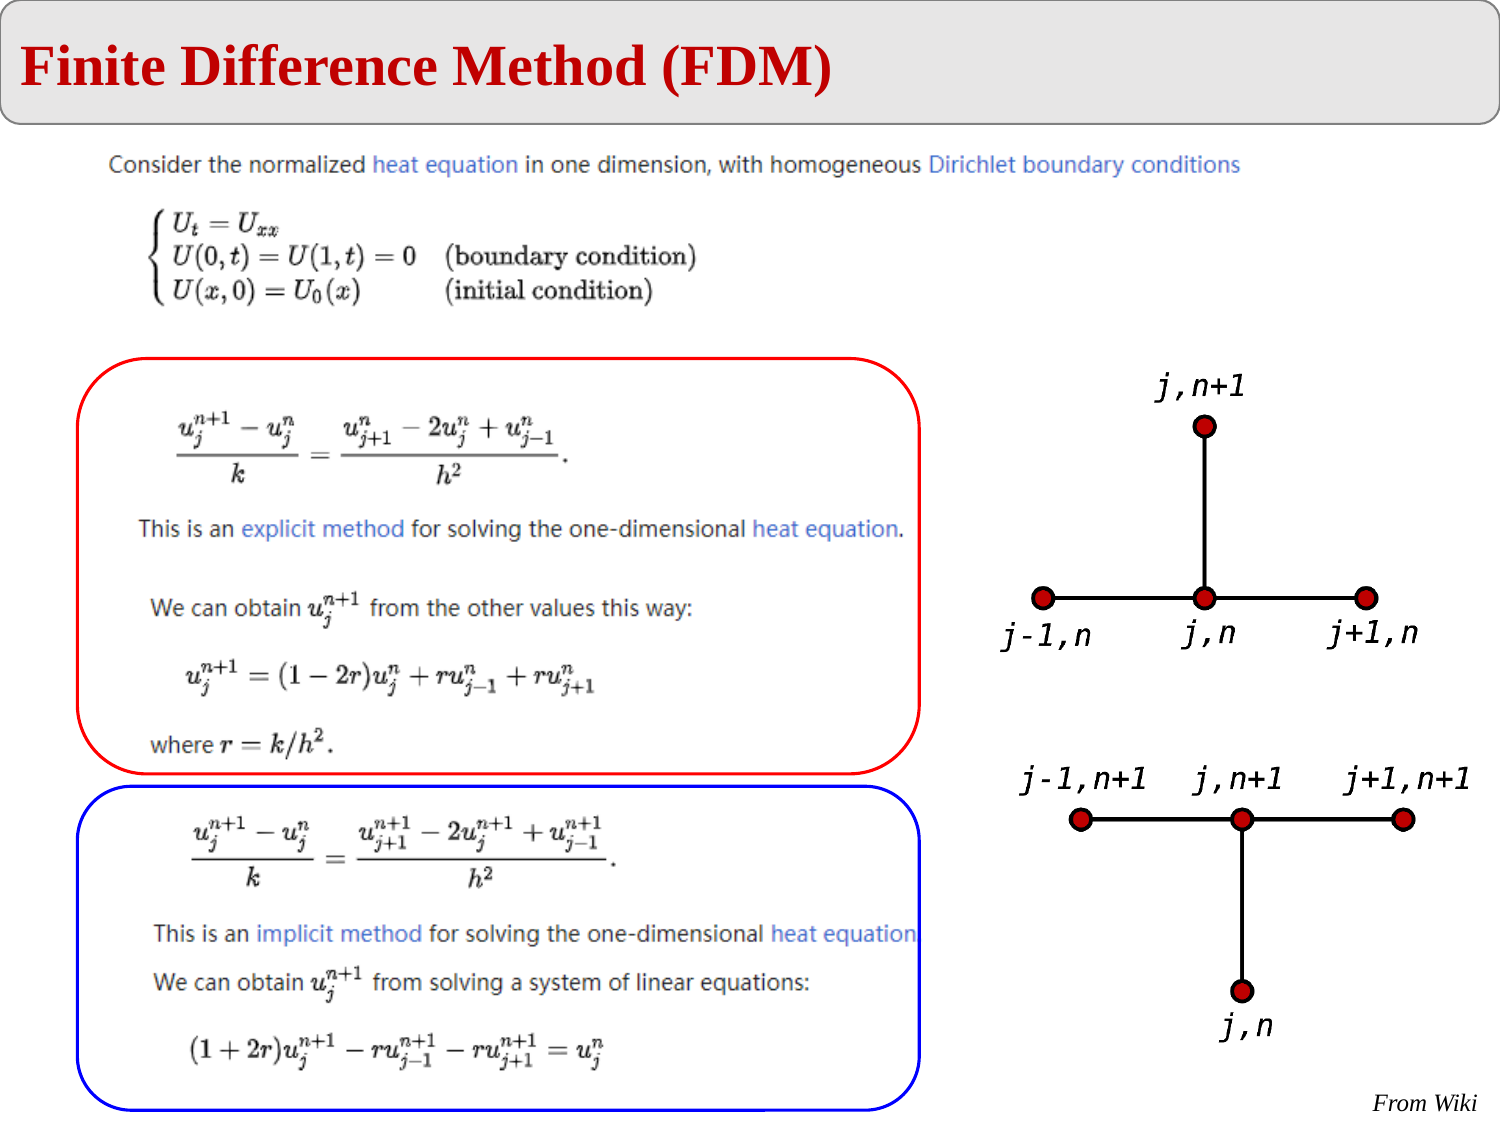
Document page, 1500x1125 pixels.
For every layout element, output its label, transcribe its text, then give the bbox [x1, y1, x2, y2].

text_box [76, 357, 921, 775]
text_box From Wiki [1358, 1079, 1500, 1125]
picture [133, 385, 926, 556]
picture [1013, 754, 1491, 1047]
picture [975, 361, 1454, 654]
picture [148, 790, 943, 1080]
text_box Finite Difference Method (FDM) [0, 0, 1500, 125]
text_box [76, 785, 915, 1112]
picture [83, 140, 1266, 319]
picture [120, 577, 723, 769]
